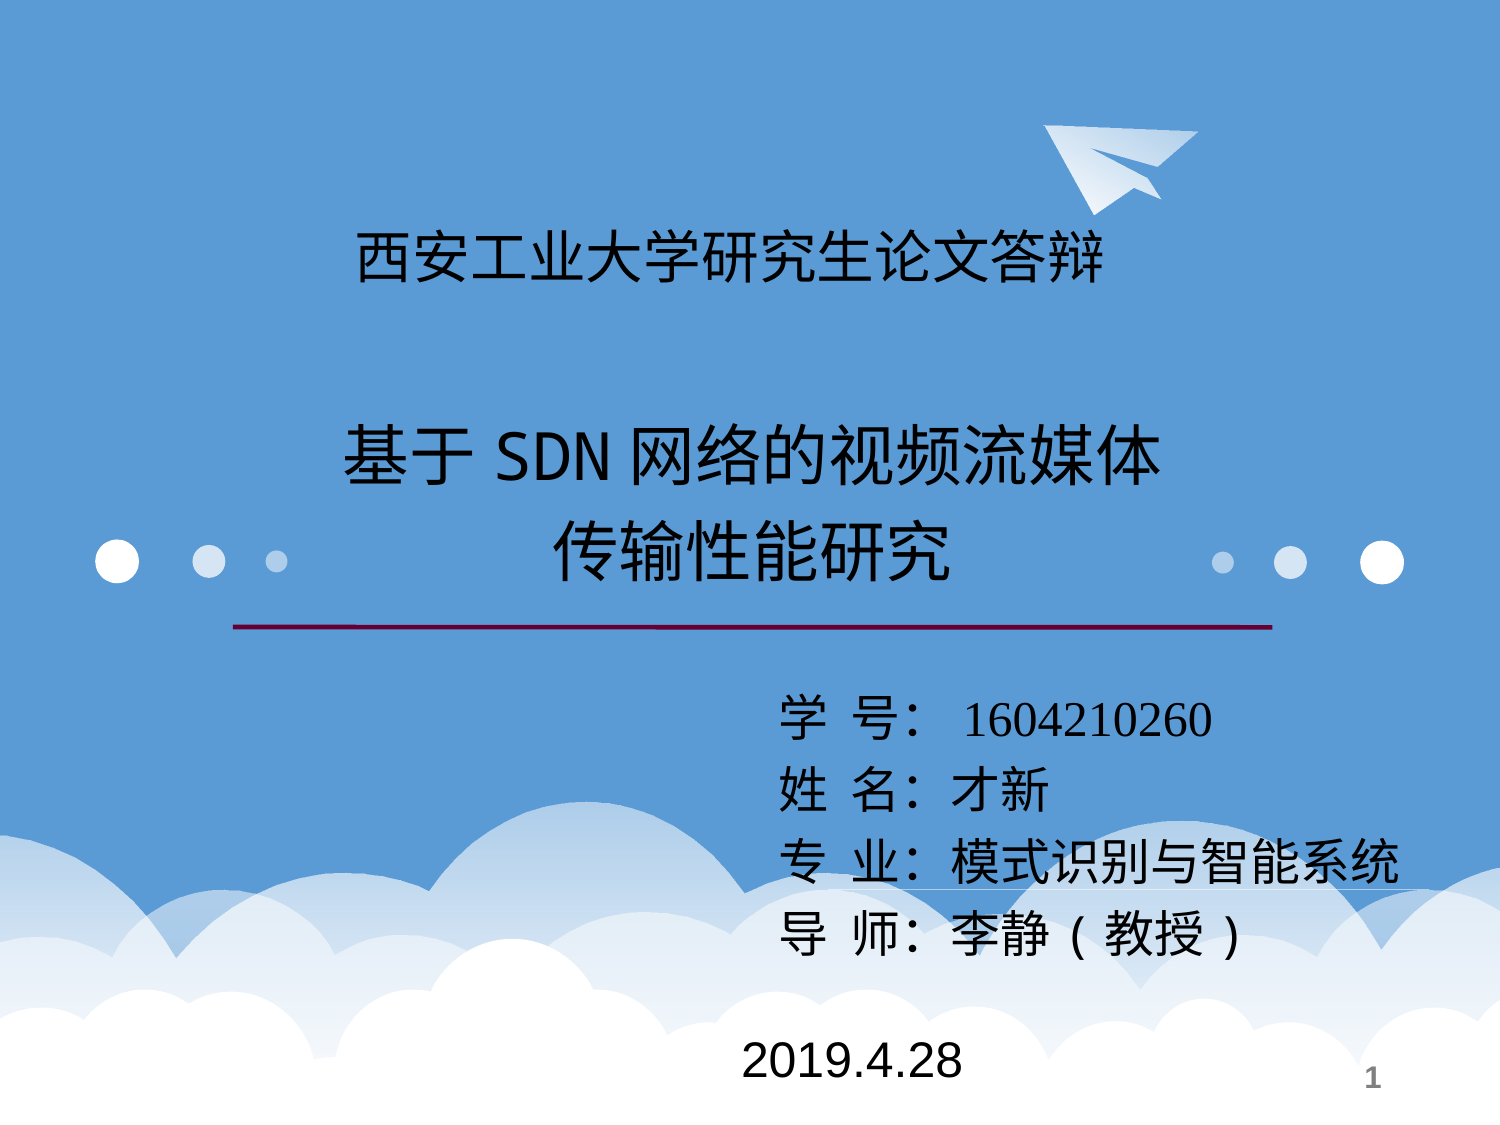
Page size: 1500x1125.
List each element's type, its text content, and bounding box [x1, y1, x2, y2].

text_box 西安工业大学研究生论文答辩 [232, 171, 1273, 306]
text_box 2019.4.28 [726, 1020, 1034, 1095]
slide_number 1 [1059, 1042, 1397, 1103]
text_box 学 号：1604210260 姓 名：才新 专 业：模式识别与智能系统 导 师：李静(教授) [763, 667, 1483, 1042]
text_box 基于SDN网络的视频流媒体 传输性能研究 [232, 390, 1273, 597]
